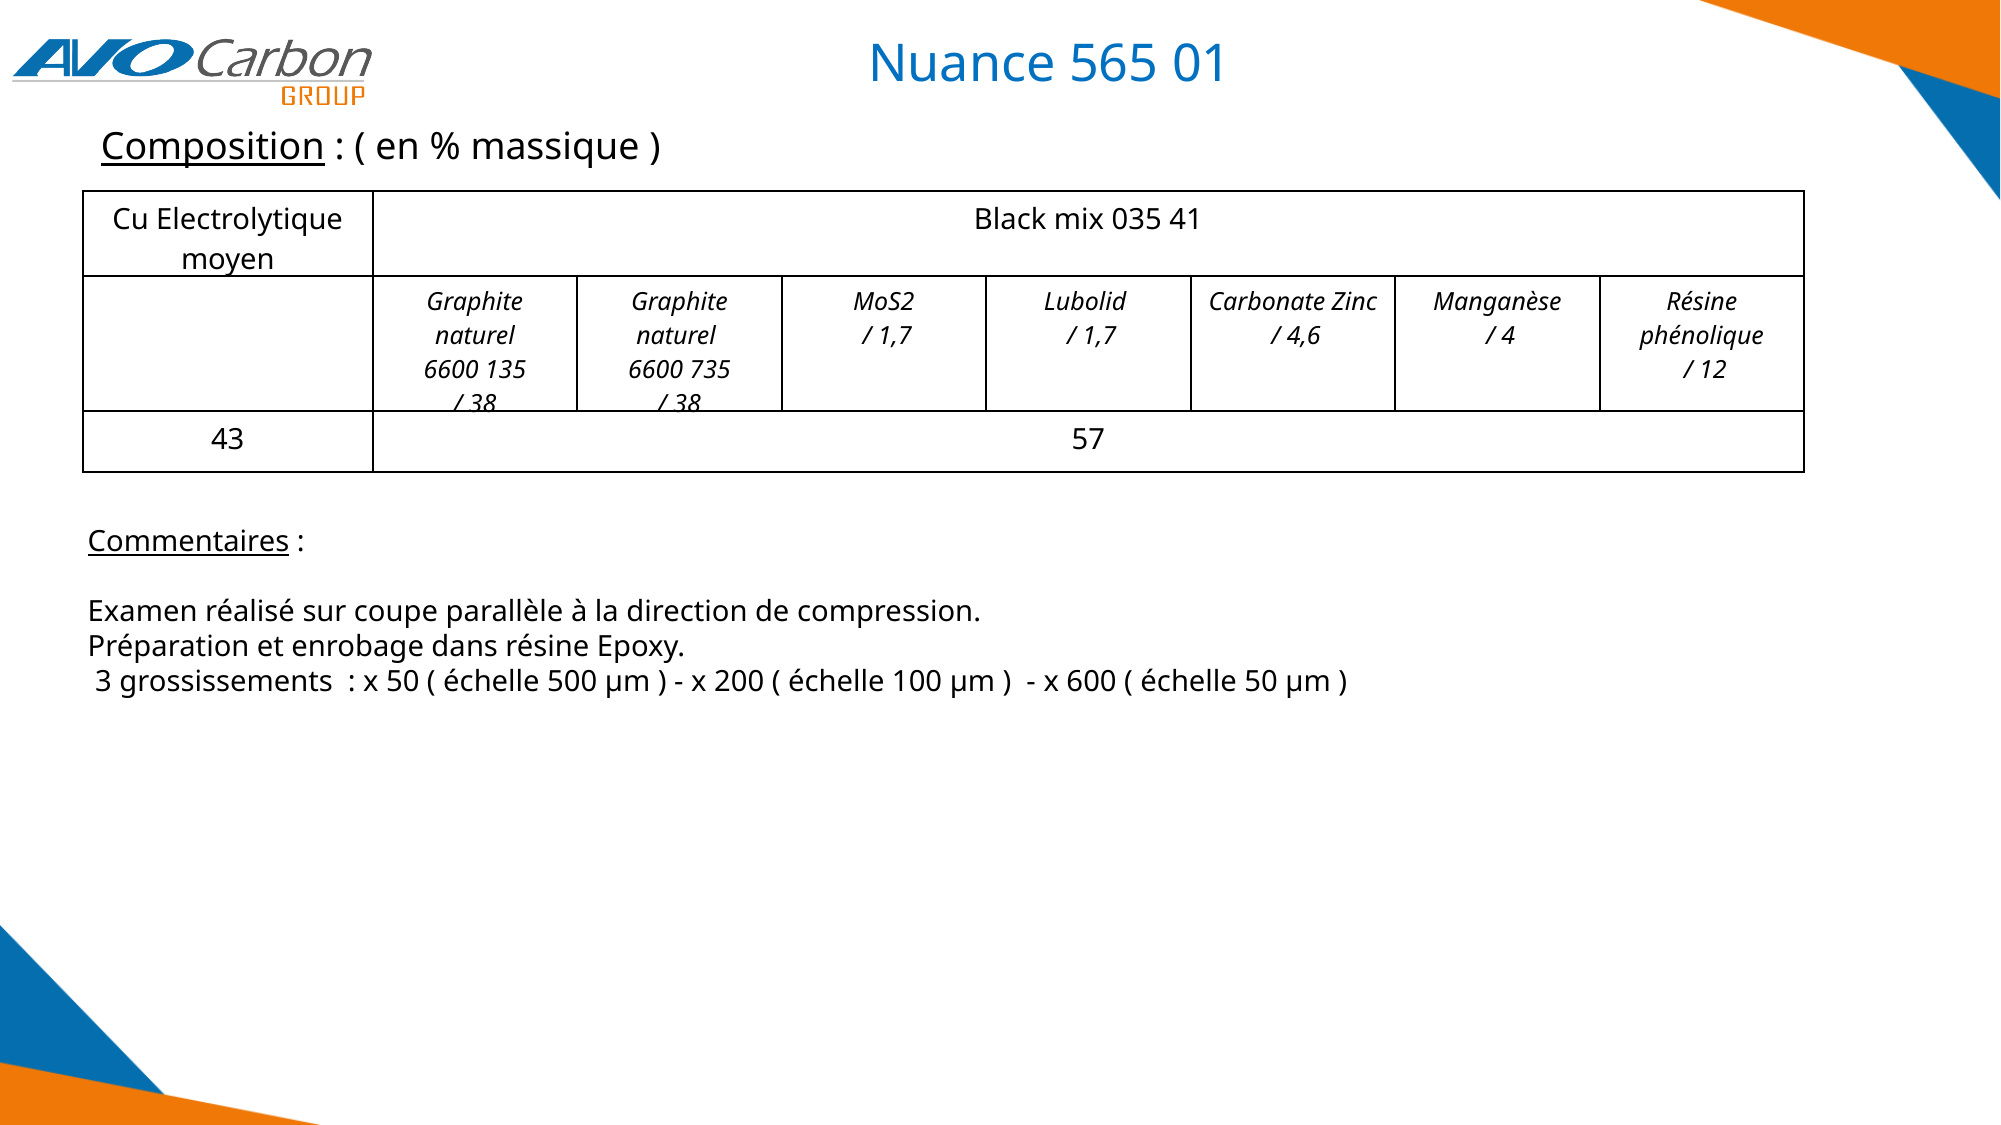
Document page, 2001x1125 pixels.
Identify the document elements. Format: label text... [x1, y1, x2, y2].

table_header Cu Electrolytique moyen [84, 192, 372, 275]
text_box Composition : ( en % massique ) [86, 115, 1684, 190]
table_cell Lubolid / 1,7 [987, 277, 1190, 410]
table_cell 57 [374, 412, 1803, 471]
table_cell 43 [84, 412, 372, 471]
table_cell [84, 277, 372, 410]
picture [0, 0, 2001, 1125]
table_cell Graphite naturel 6600 135 / 38 [374, 277, 576, 410]
table_cell Graphite naturel 6600 735 / 38 [578, 277, 781, 410]
text_box Nuance 565 01 [419, 27, 1680, 101]
table_cell Carbonate Zinc / 4,6 [1192, 277, 1394, 410]
table_cell Résine phénolique / 12 [1601, 277, 1803, 410]
text_box Commentaires : Examen réalisé sur coupe parallèle à la direction de compression. Préparation et enrobage dans résine Epoxy. 3 grossissements : x 50 ( échelle 500 µm ) - x 200 ( échelle 100 µm ) - x 600 ( échelle 50 µm ) [72, 515, 1670, 830]
text_box [1684, 180, 1914, 376]
table_header Black mix 035 41 [374, 192, 1803, 275]
table_cell MoS2 / 1,7 [783, 277, 985, 410]
table_cell Manganèse / 4 [1396, 277, 1599, 410]
